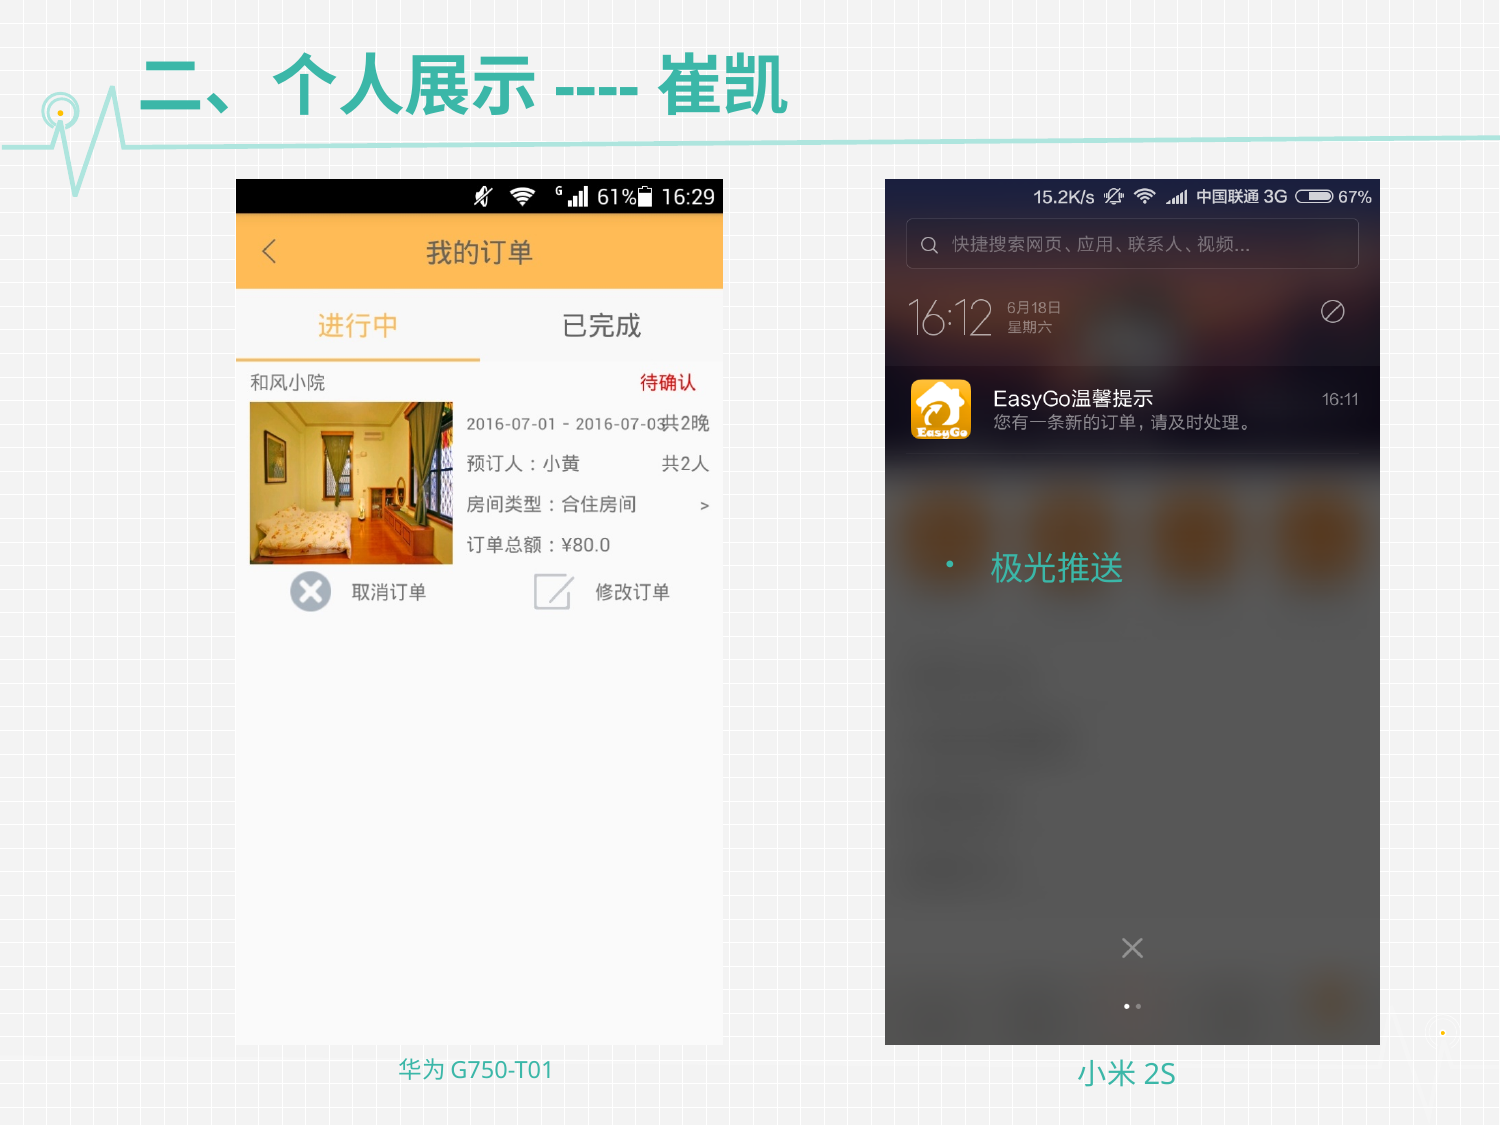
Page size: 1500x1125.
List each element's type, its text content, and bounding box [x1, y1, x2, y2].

picture [236, 179, 723, 1045]
text_box 小米2S [1062, 1045, 1260, 1111]
title 二、个人展示----崔凯 [122, 29, 910, 132]
text_box 华为G750-T01 [383, 1045, 581, 1111]
picture [885, 179, 1380, 1045]
